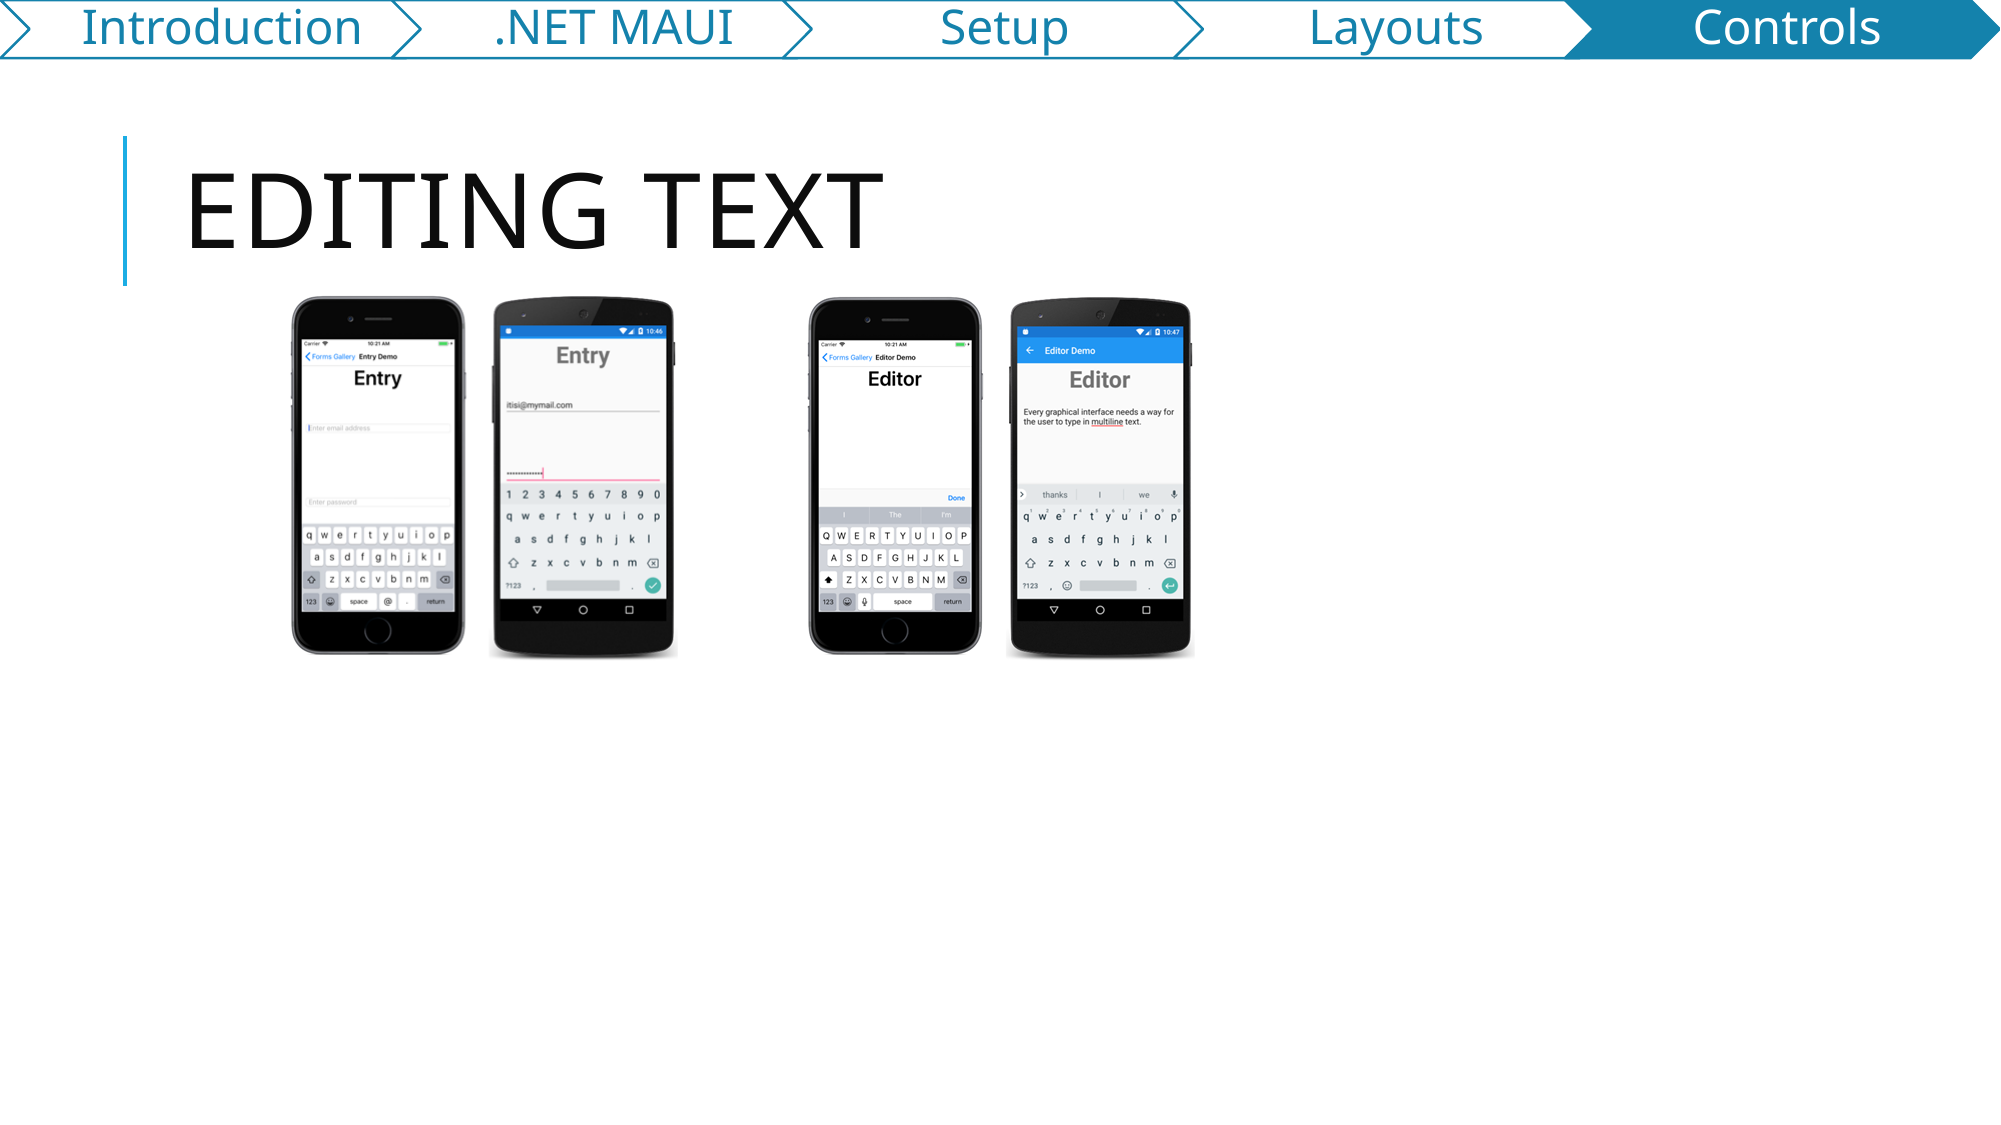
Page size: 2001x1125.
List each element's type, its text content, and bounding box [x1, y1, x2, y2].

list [283, 288, 683, 664]
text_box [0, 0, 2000, 59]
picture [800, 289, 1200, 663]
title Editing Text [168, 96, 1763, 342]
